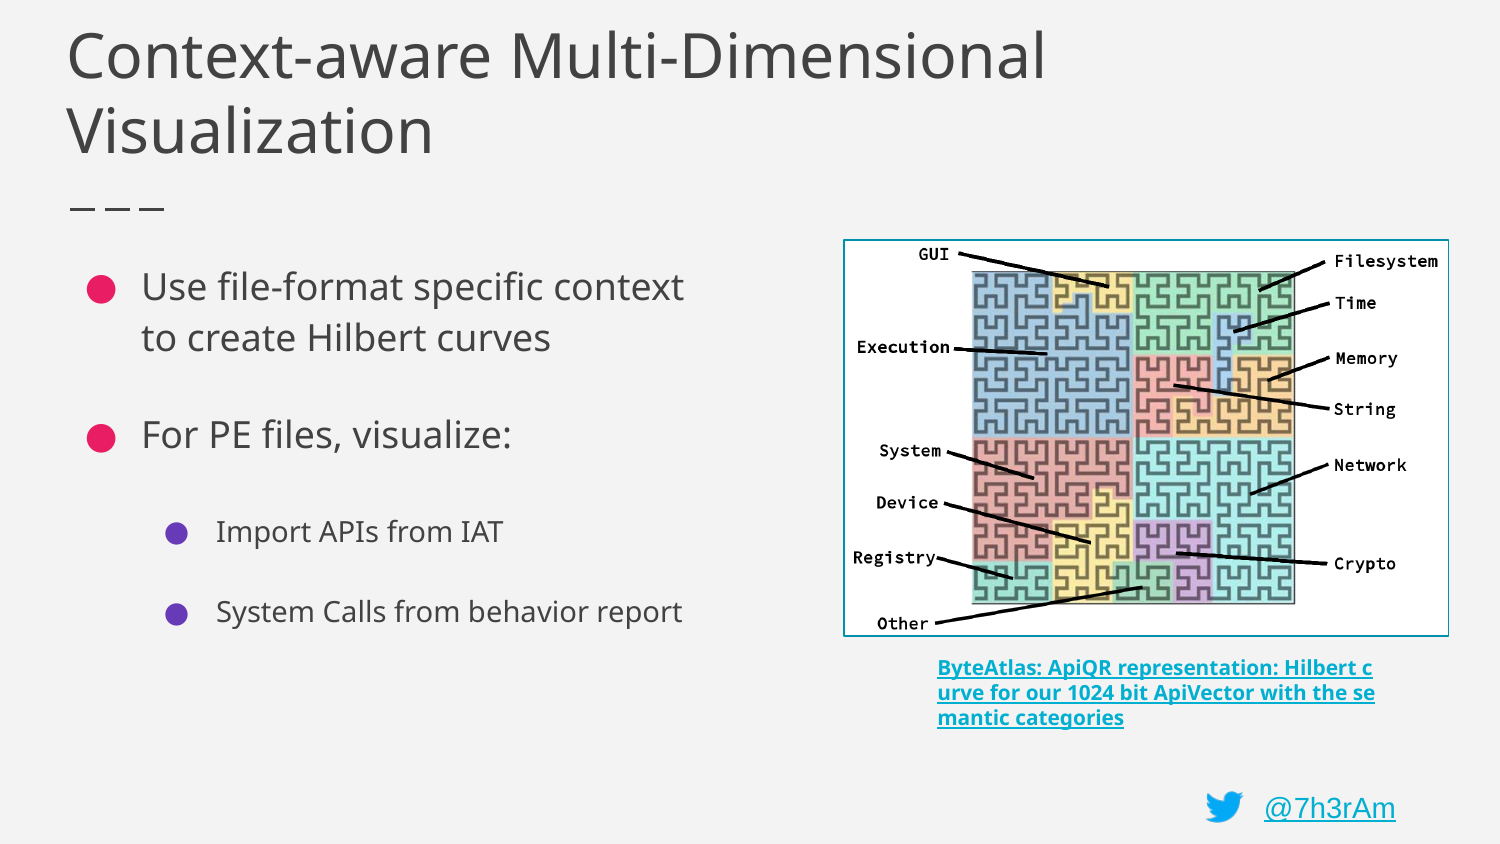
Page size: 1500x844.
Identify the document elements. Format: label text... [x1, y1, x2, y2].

text_box @7h3rAm [1250, 782, 1449, 832]
list Use file-format specific context to create Hilbert curves For PE files, visualize: Import APIs from IAT System Calls from behavior report [51, 240, 718, 750]
picture [844, 240, 1449, 636]
picture [1199, 782, 1250, 833]
title Context-aware Multi-Dimensional Visualization [51, 61, 1449, 182]
list ByteAtlas: ApiQR representation: Hilbert curve for our 1024 bit ApiVector with the semantic categories [922, 644, 1394, 747]
